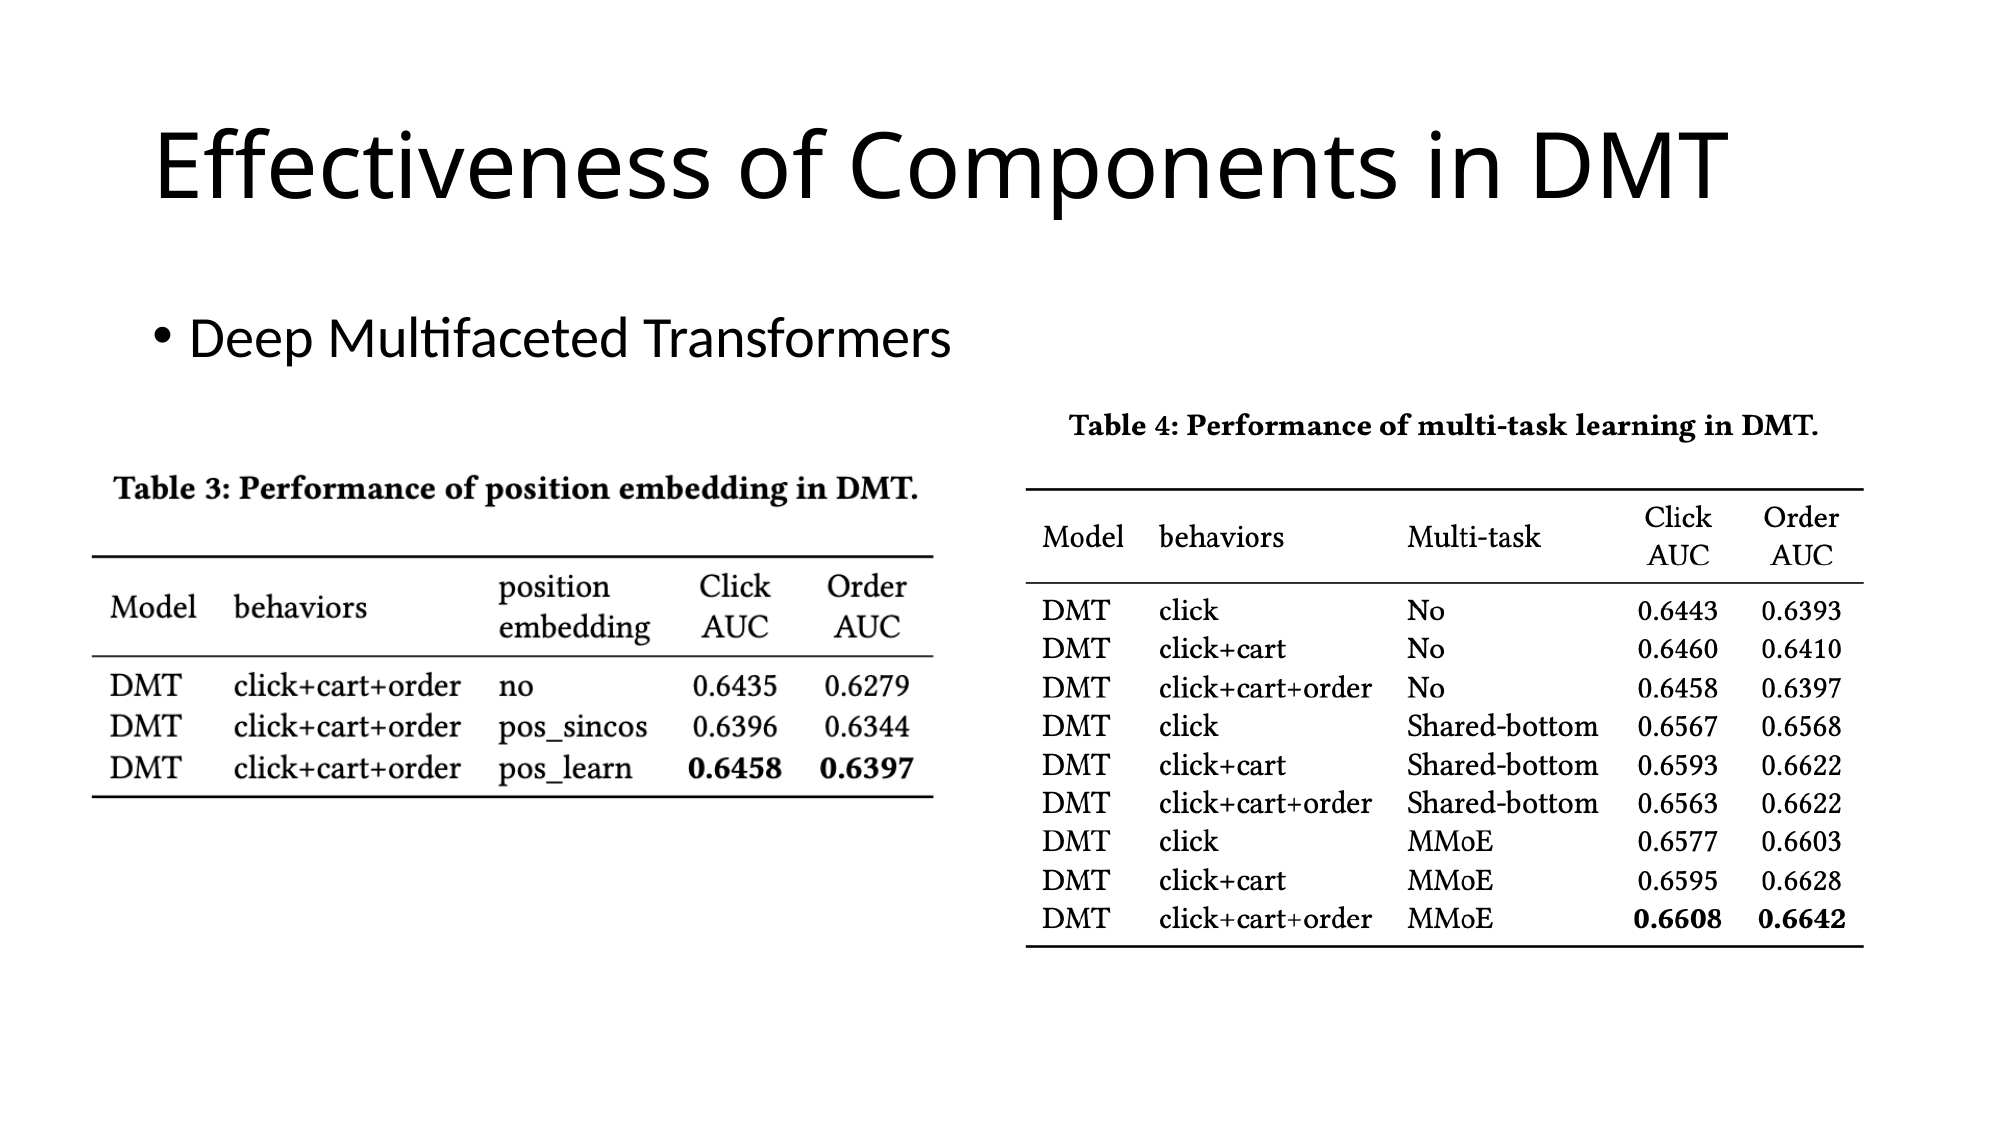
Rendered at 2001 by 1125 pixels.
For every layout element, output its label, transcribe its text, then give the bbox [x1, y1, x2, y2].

picture [995, 387, 1890, 964]
list Deep Multifaceted Transformers [137, 299, 1863, 1014]
picture [67, 455, 963, 820]
title Effectiveness of Components in DMT [137, 59, 1863, 278]
